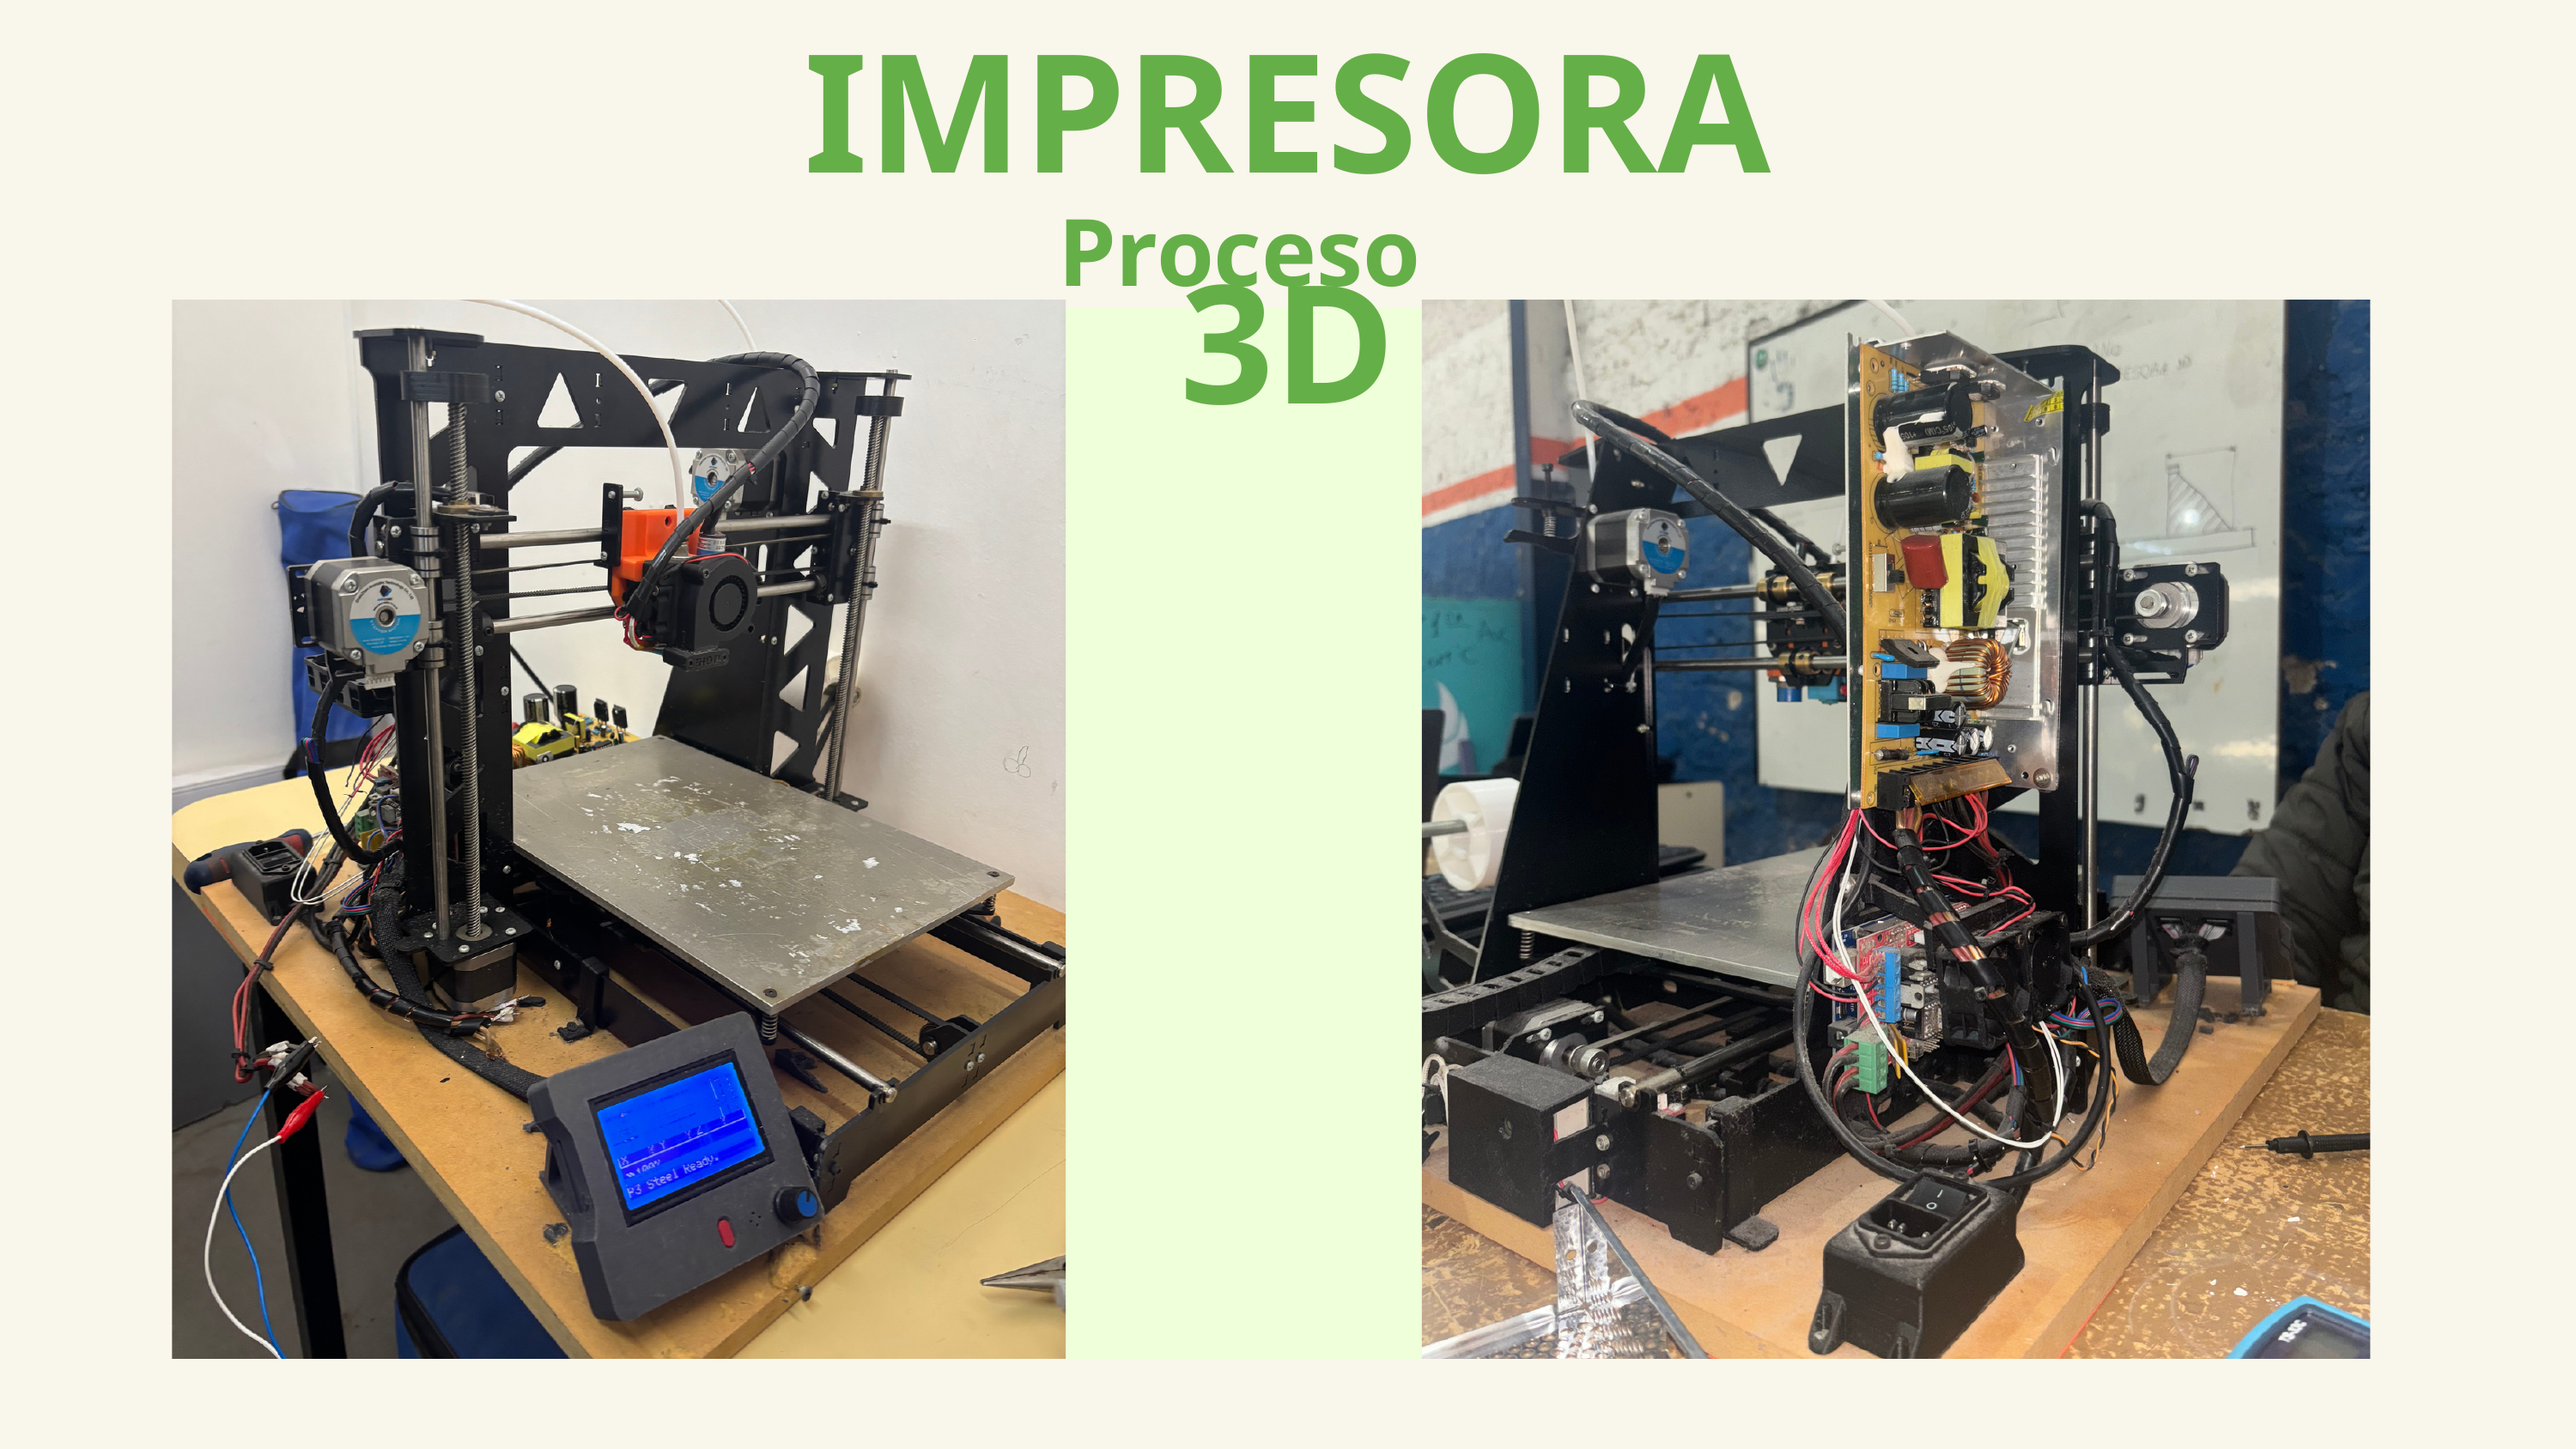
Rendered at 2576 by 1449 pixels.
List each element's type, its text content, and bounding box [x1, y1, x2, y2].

text_box [172, 300, 1026, 1359]
text_box [1470, 300, 2371, 1359]
text_box Proceso [1056, 174, 1422, 306]
text_box IMPRESORA 3D [679, 0, 1897, 437]
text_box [1030, 307, 1467, 1359]
